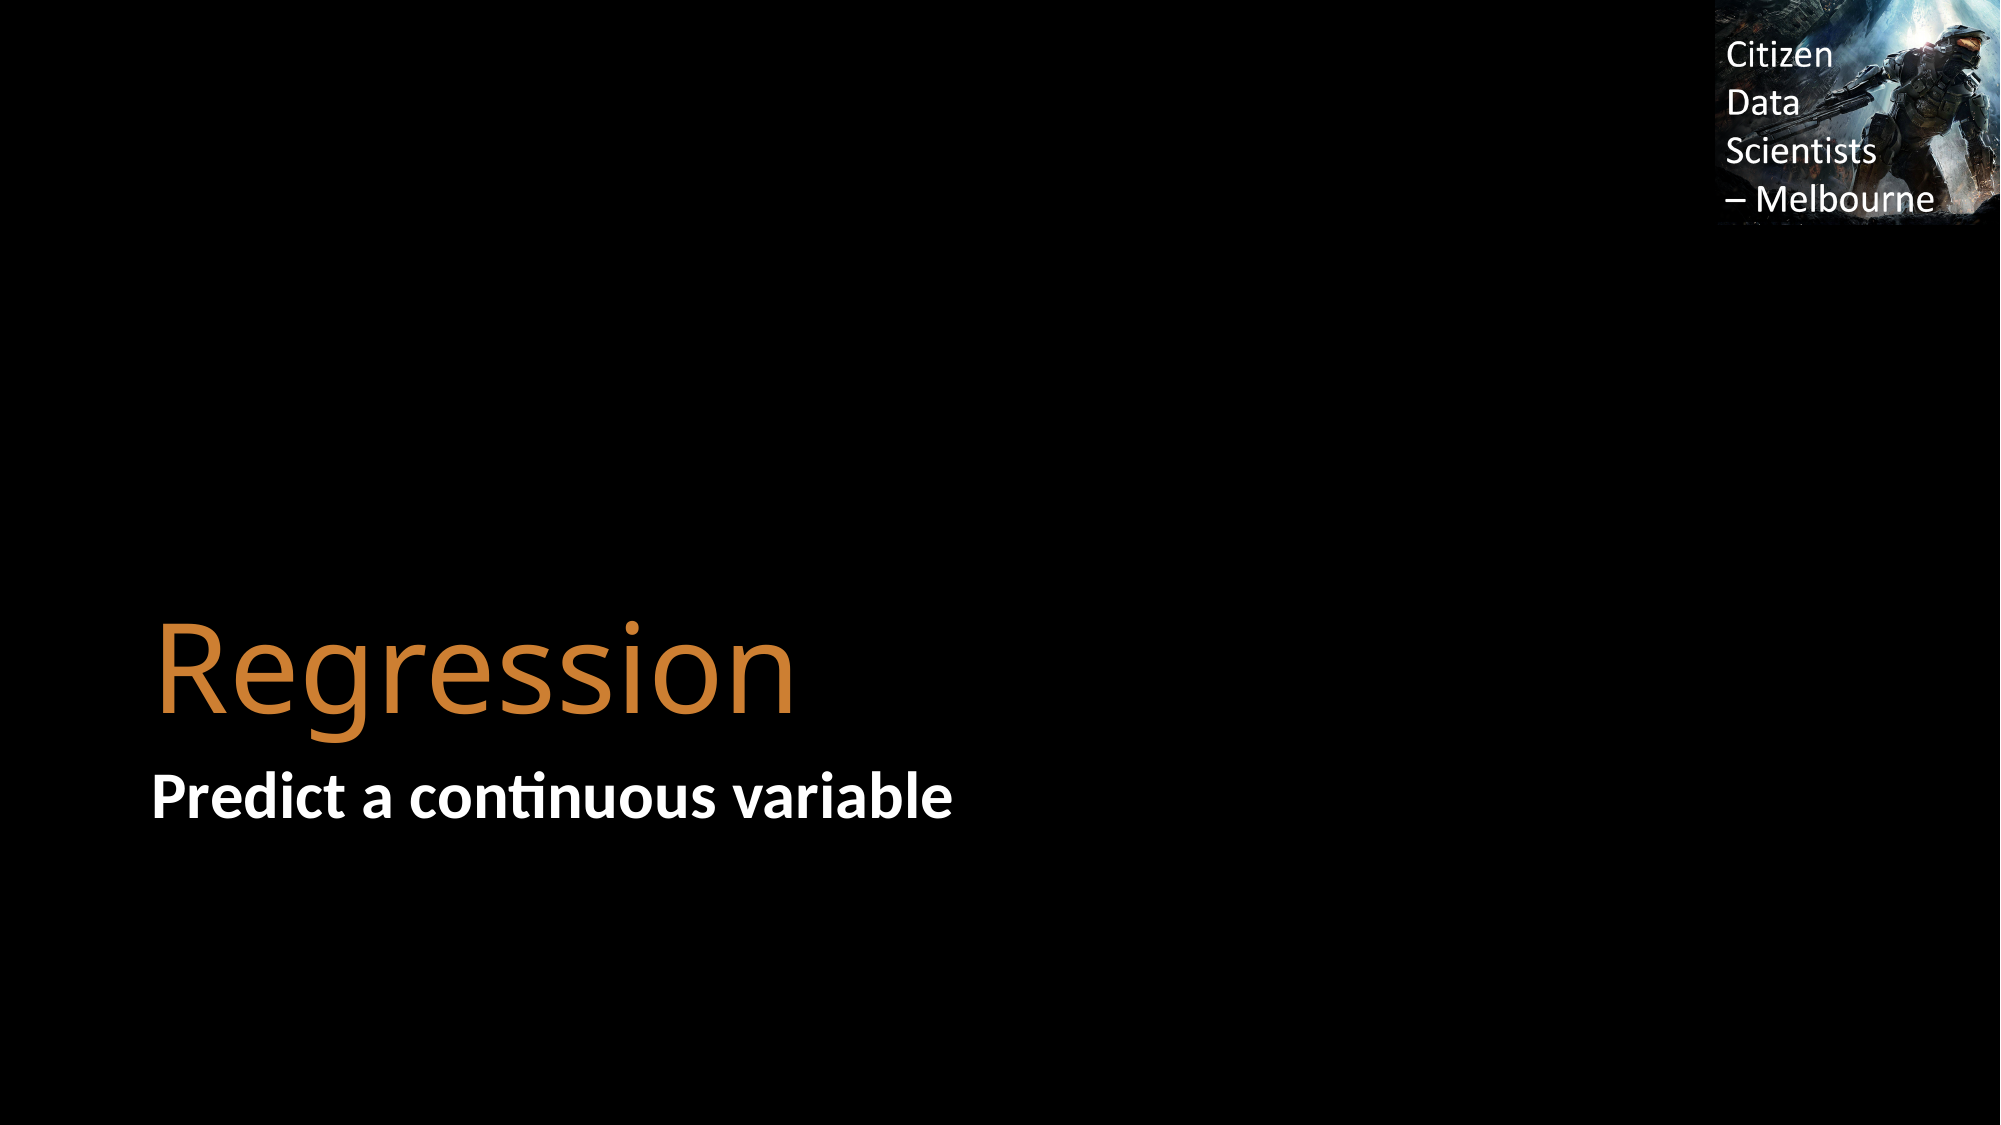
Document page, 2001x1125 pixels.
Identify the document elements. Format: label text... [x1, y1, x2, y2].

title Regression [136, 280, 1862, 749]
picture [1715, 0, 2000, 225]
list Predict a continuous variable [136, 752, 1862, 999]
